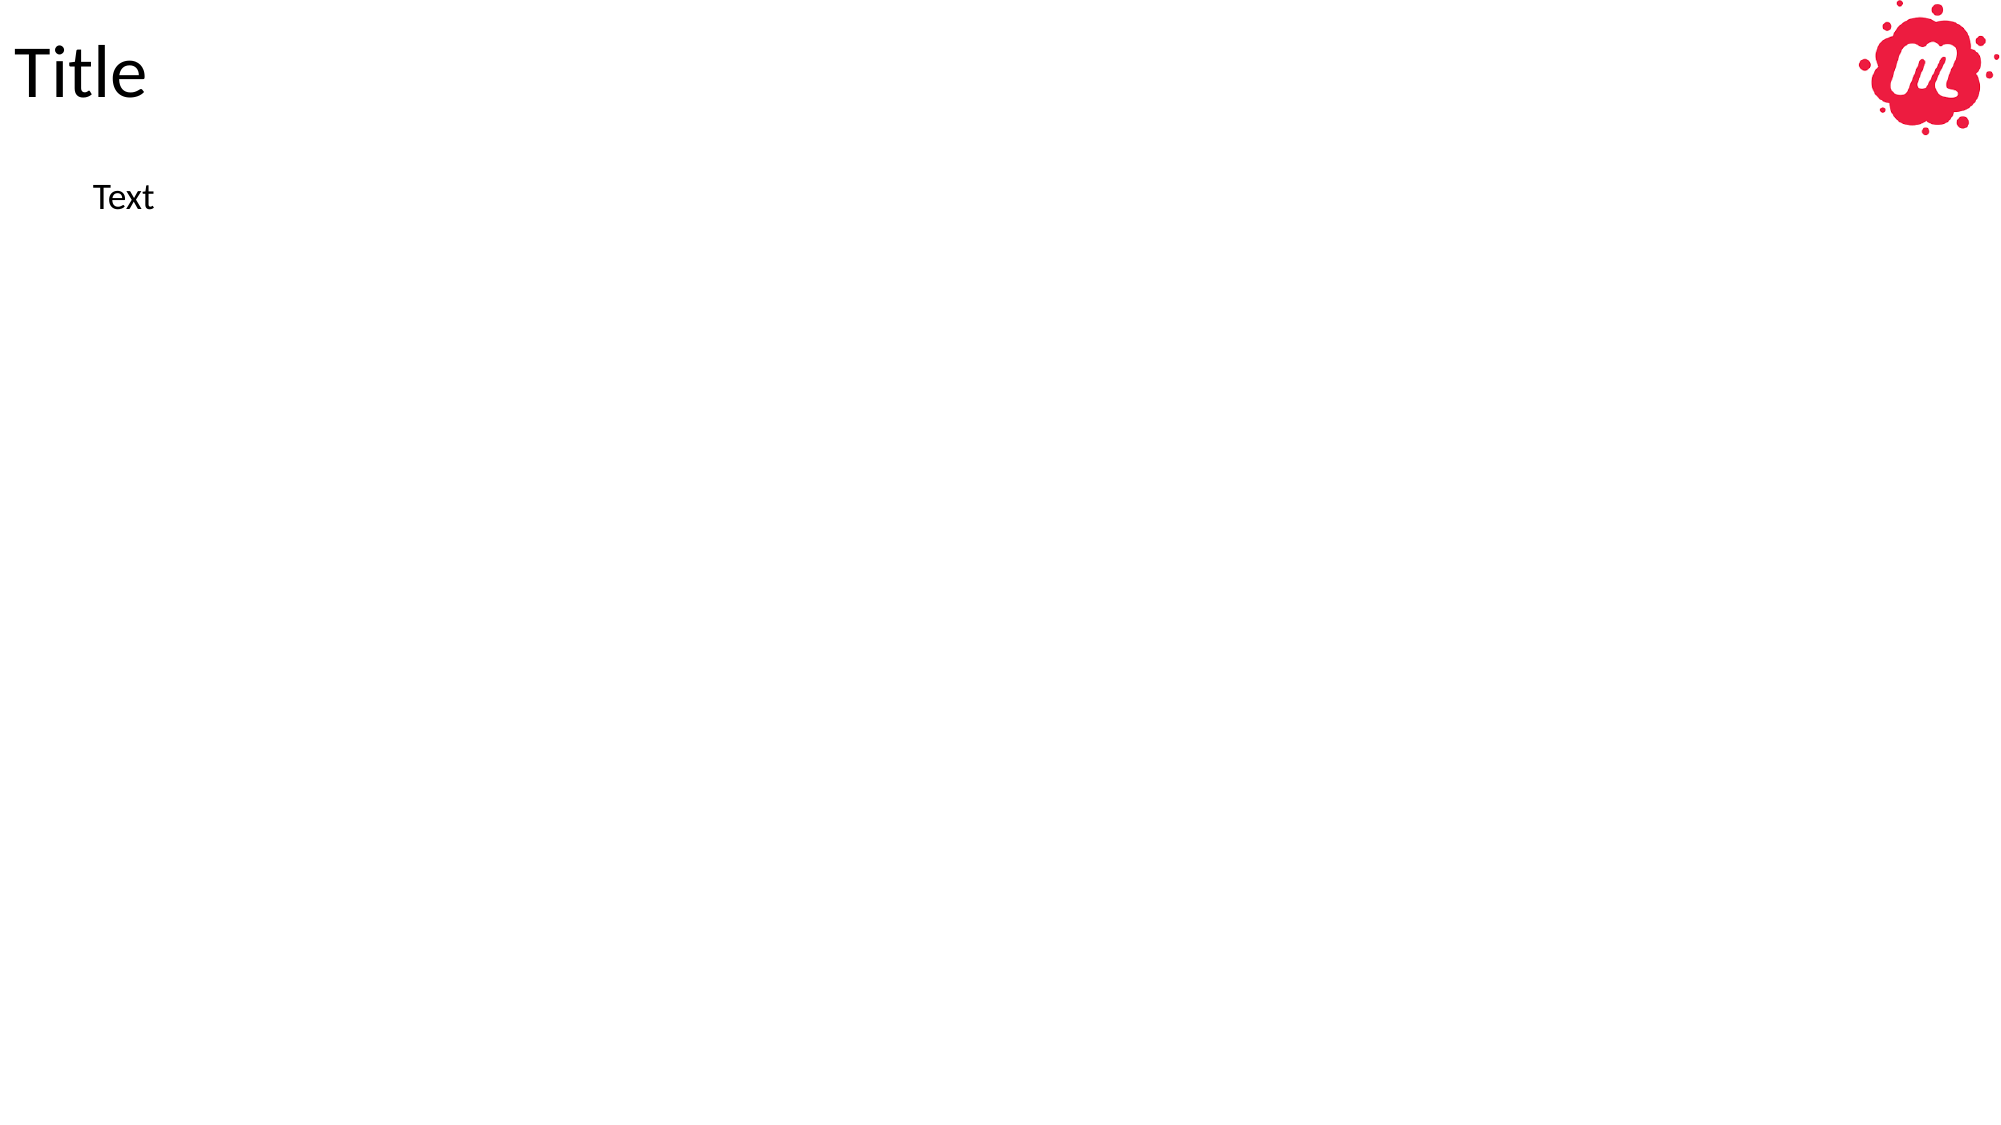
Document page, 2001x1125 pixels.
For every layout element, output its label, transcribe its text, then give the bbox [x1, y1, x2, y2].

picture [1858, 0, 2000, 136]
text_box Title [0, 14, 1840, 120]
text_box Text [78, 164, 1922, 225]
